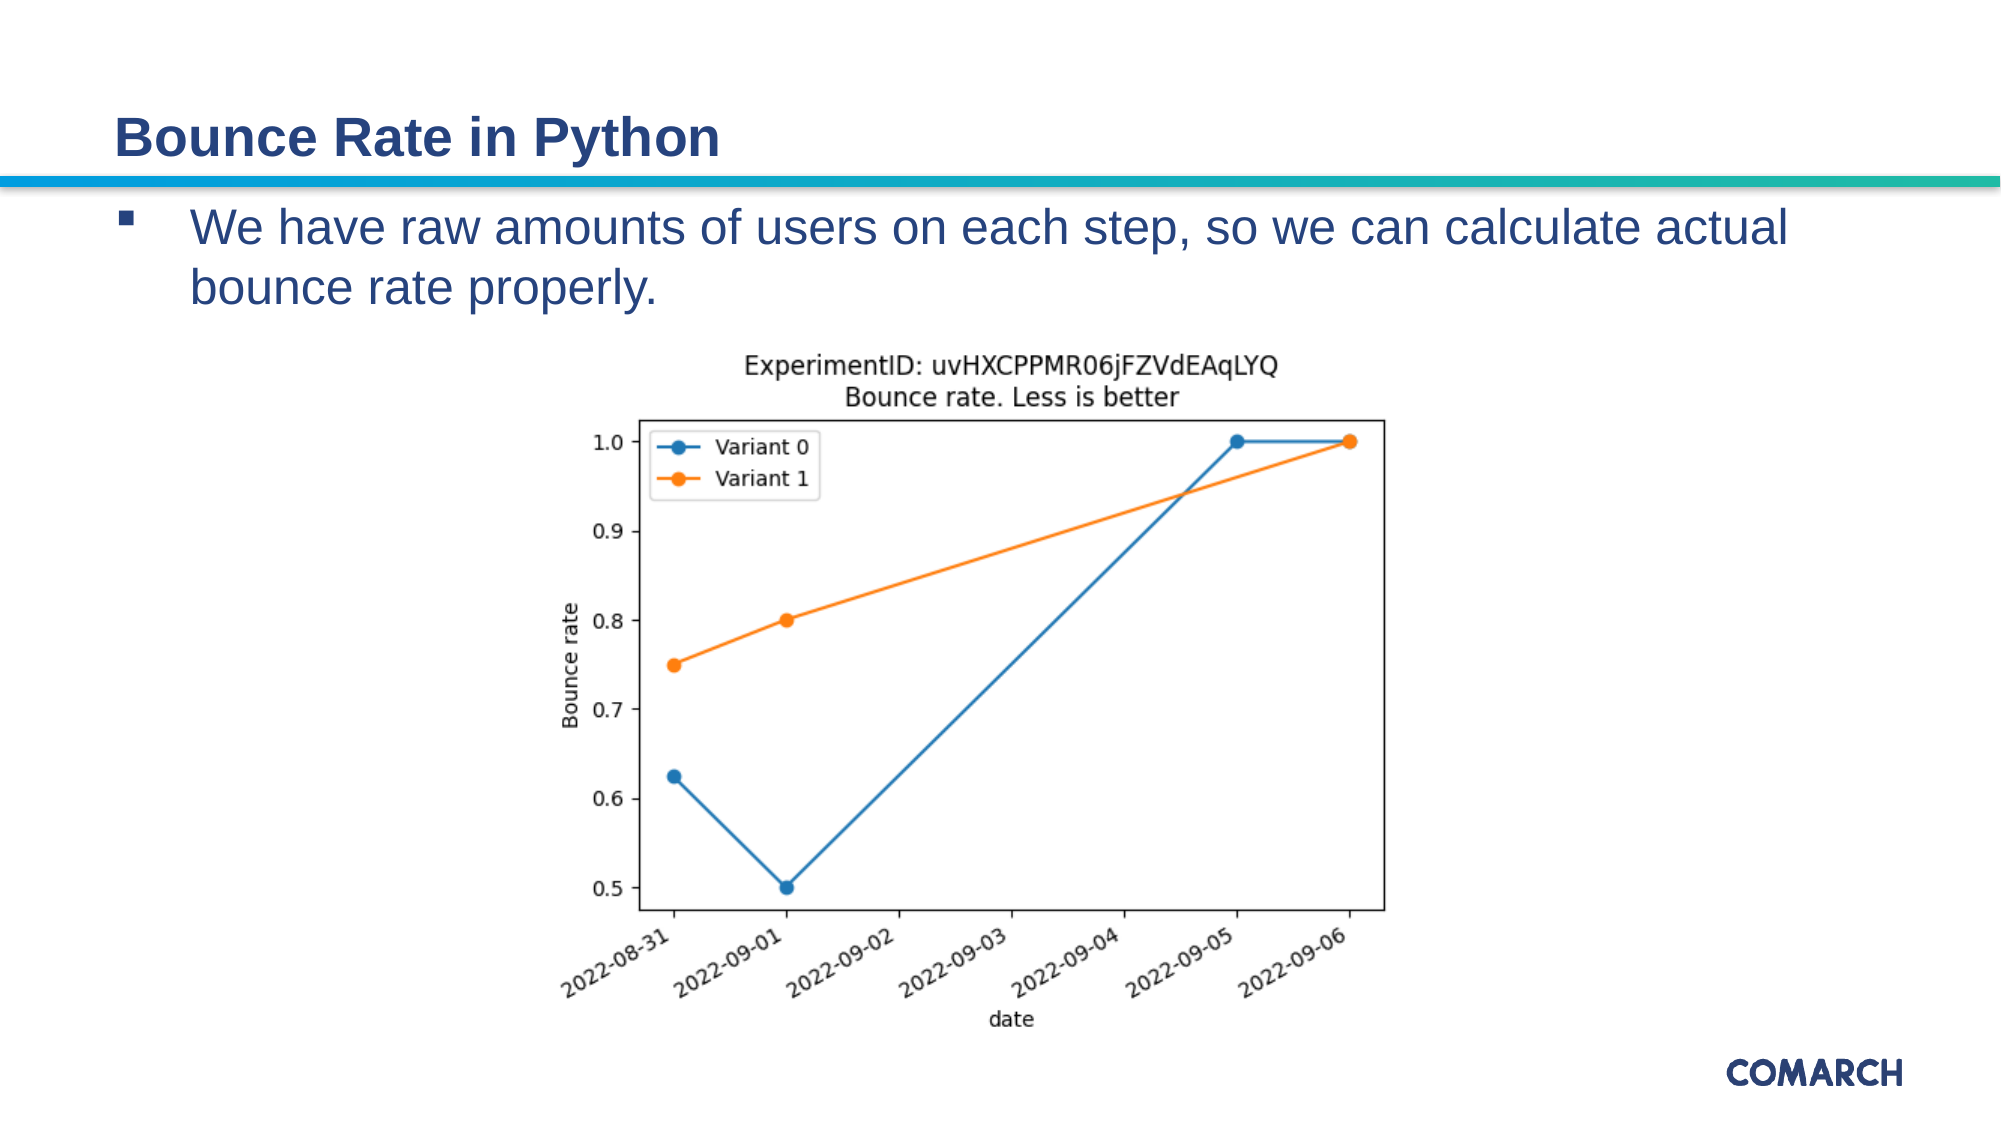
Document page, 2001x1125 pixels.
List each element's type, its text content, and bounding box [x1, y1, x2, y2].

title Bounce Rate in Python [99, 25, 1900, 176]
picture [519, 333, 1481, 1055]
picture [1726, 1058, 1902, 1086]
list We have raw amounts of users on each step, so we can calculate actual bounce rate properly. [99, 186, 1902, 1043]
